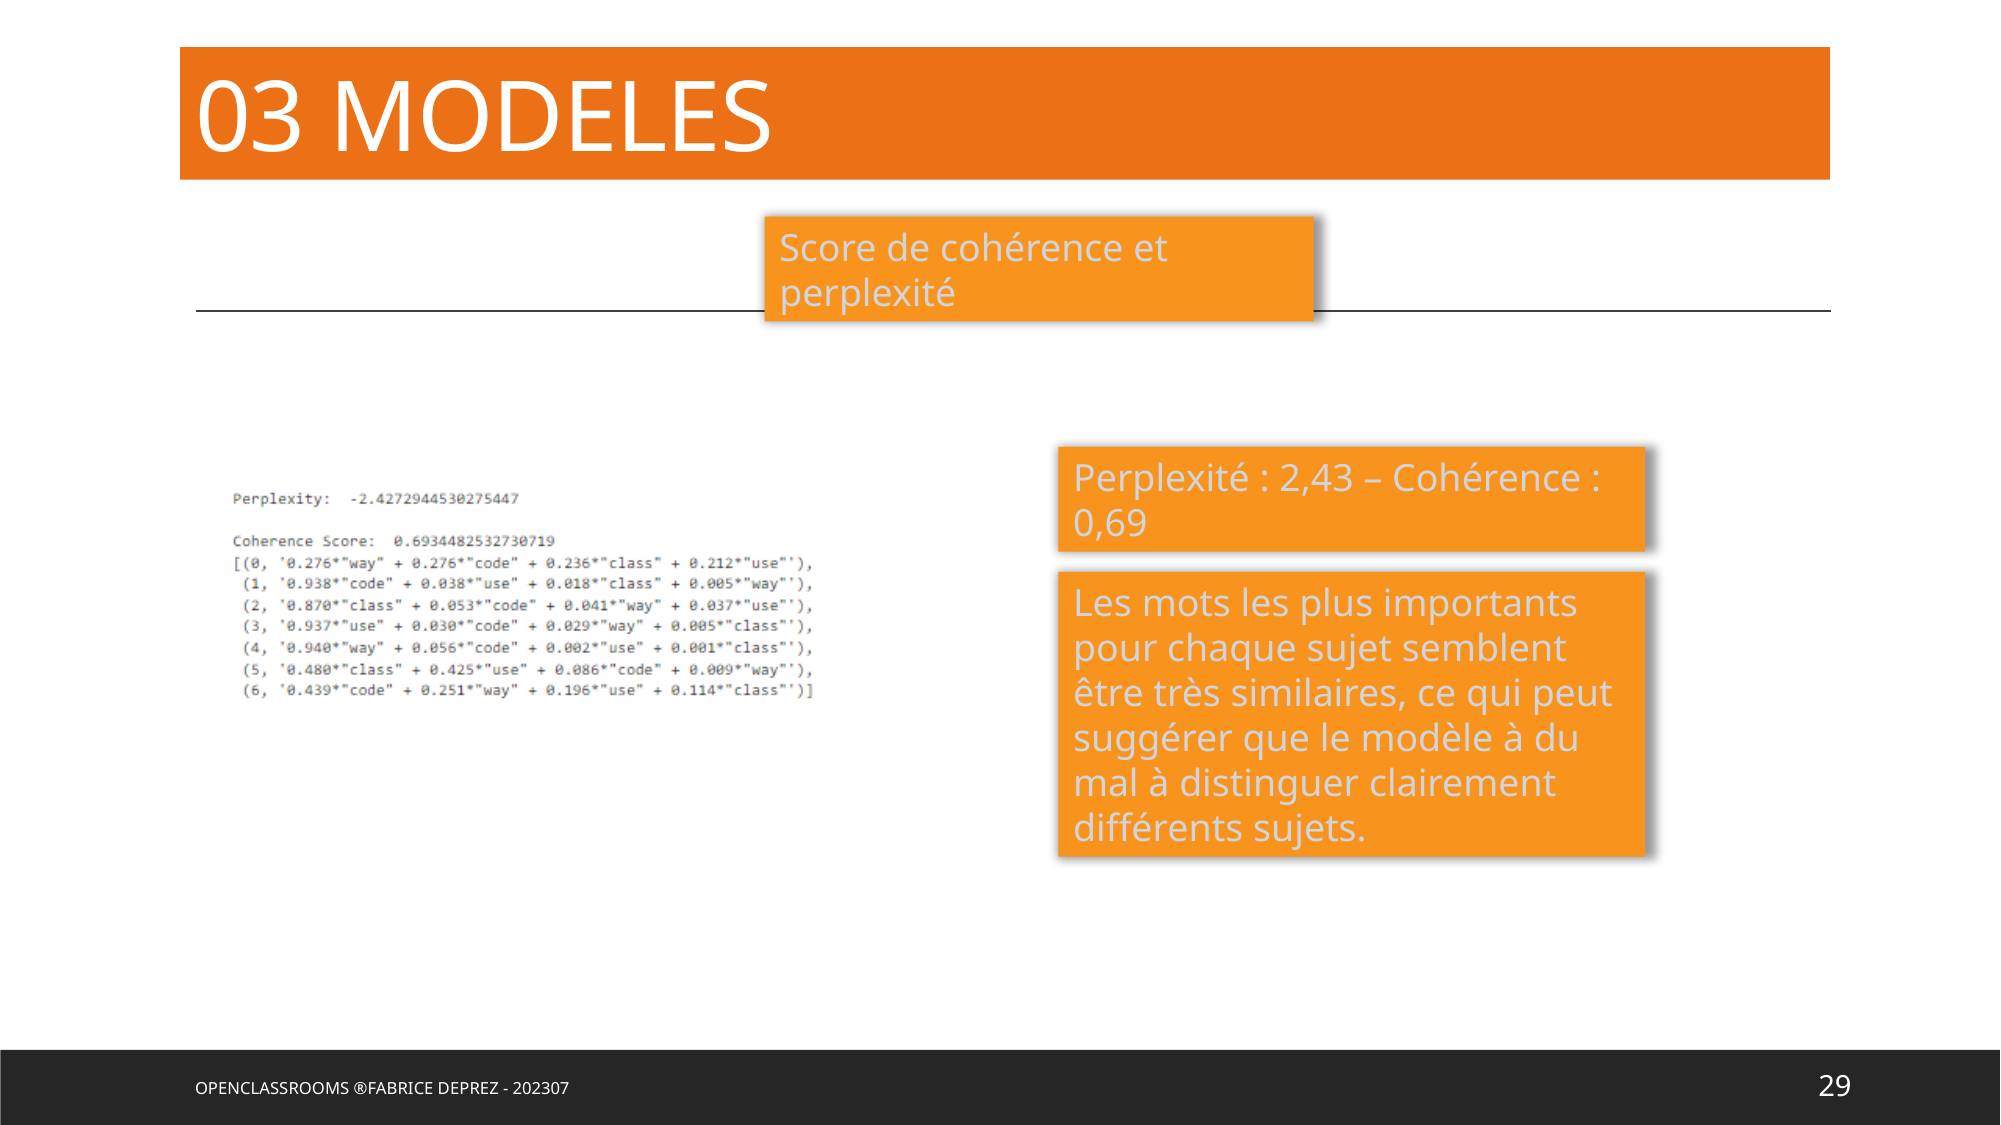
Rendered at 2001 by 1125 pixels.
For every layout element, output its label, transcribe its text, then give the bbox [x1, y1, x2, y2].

text_box [975, 537, 1529, 1092]
title 03 MODELES [180, 47, 1830, 180]
text_box Perplexité : 2,43 – Cohérence : 0,69 [1058, 446, 1645, 552]
text_box Score de cohérence et perplexité [764, 216, 1314, 322]
picture [219, 478, 851, 701]
slide_number 29 [1803, 1057, 1932, 1118]
text_box Les mots les plus importants pour chaque sujet semblent être très similaires, ce qui peut suggérer que le modèle à du mal à distinguer clairement différents sujets. [1058, 571, 1645, 857]
footer openclassrooms ®Fabrice Deprez - 202307 [180, 1057, 1299, 1118]
